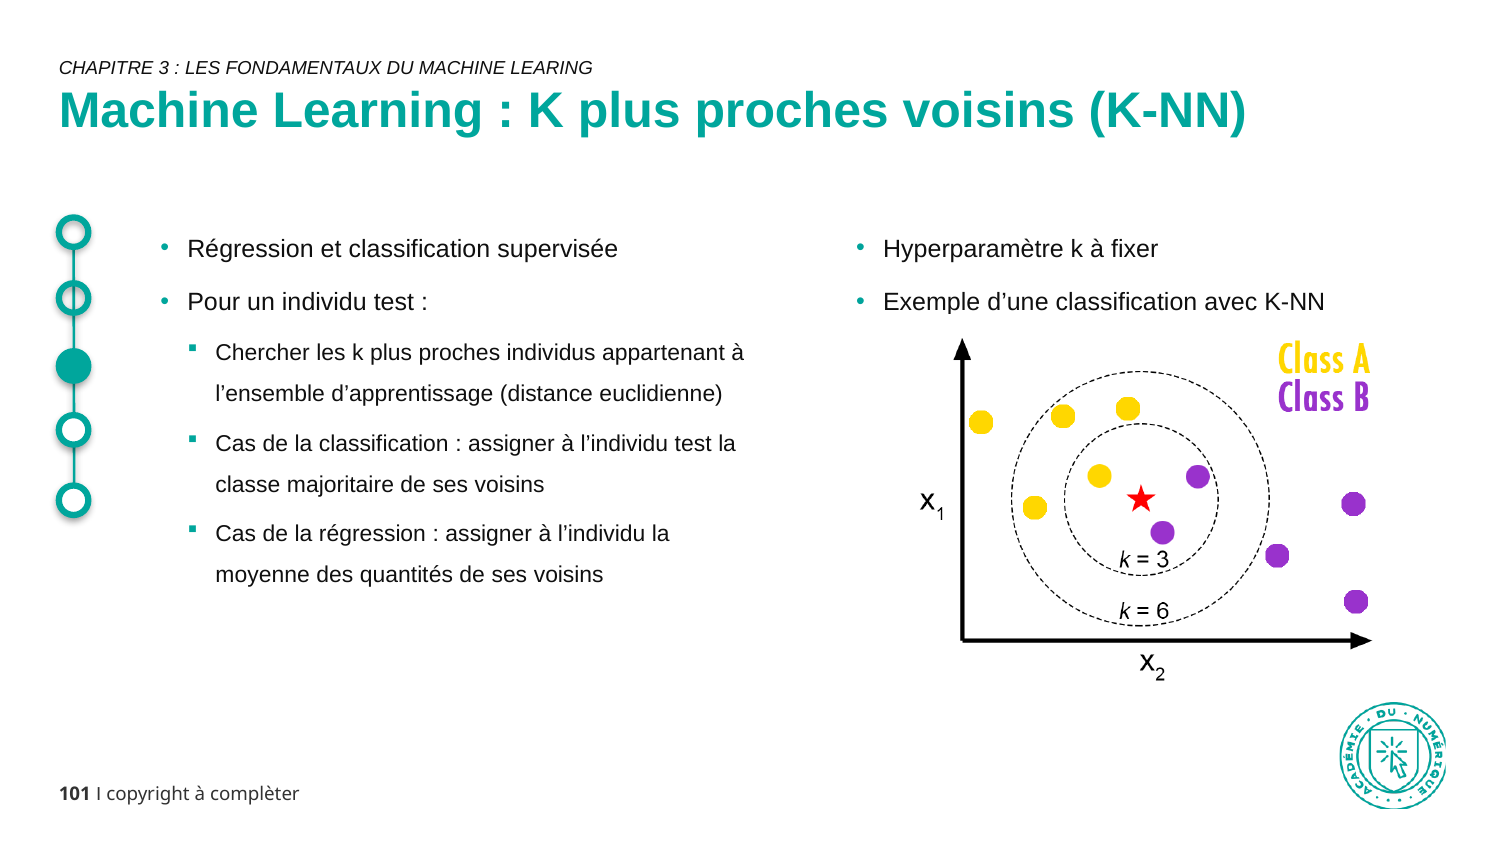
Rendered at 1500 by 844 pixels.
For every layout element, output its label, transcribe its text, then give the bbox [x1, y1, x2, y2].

text_box CHAPITRE 3 : LES FONDAMENTAUX DU MACHINE LEARING [58, 55, 650, 77]
text_box Régression et classification supervisée Pour un individu test : Chercher les k plus proches individus appartenant à l’ensemble d’apprentissage (distance euclidienne) Cas de la classification : assigner à l’individu test la classe majoritaire de ses voisins Cas de la régression : assigner à l’individu la moyenne des quantités de ses voisins [160, 217, 750, 453]
picture [898, 313, 1404, 687]
text_box Hyperparamètre k à fixer Exemple d’une classification avec K-NN [856, 217, 1446, 453]
text_box Machine Learning : K plus proches voisins (K-NN) [58, 77, 1446, 155]
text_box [58, 217, 89, 516]
